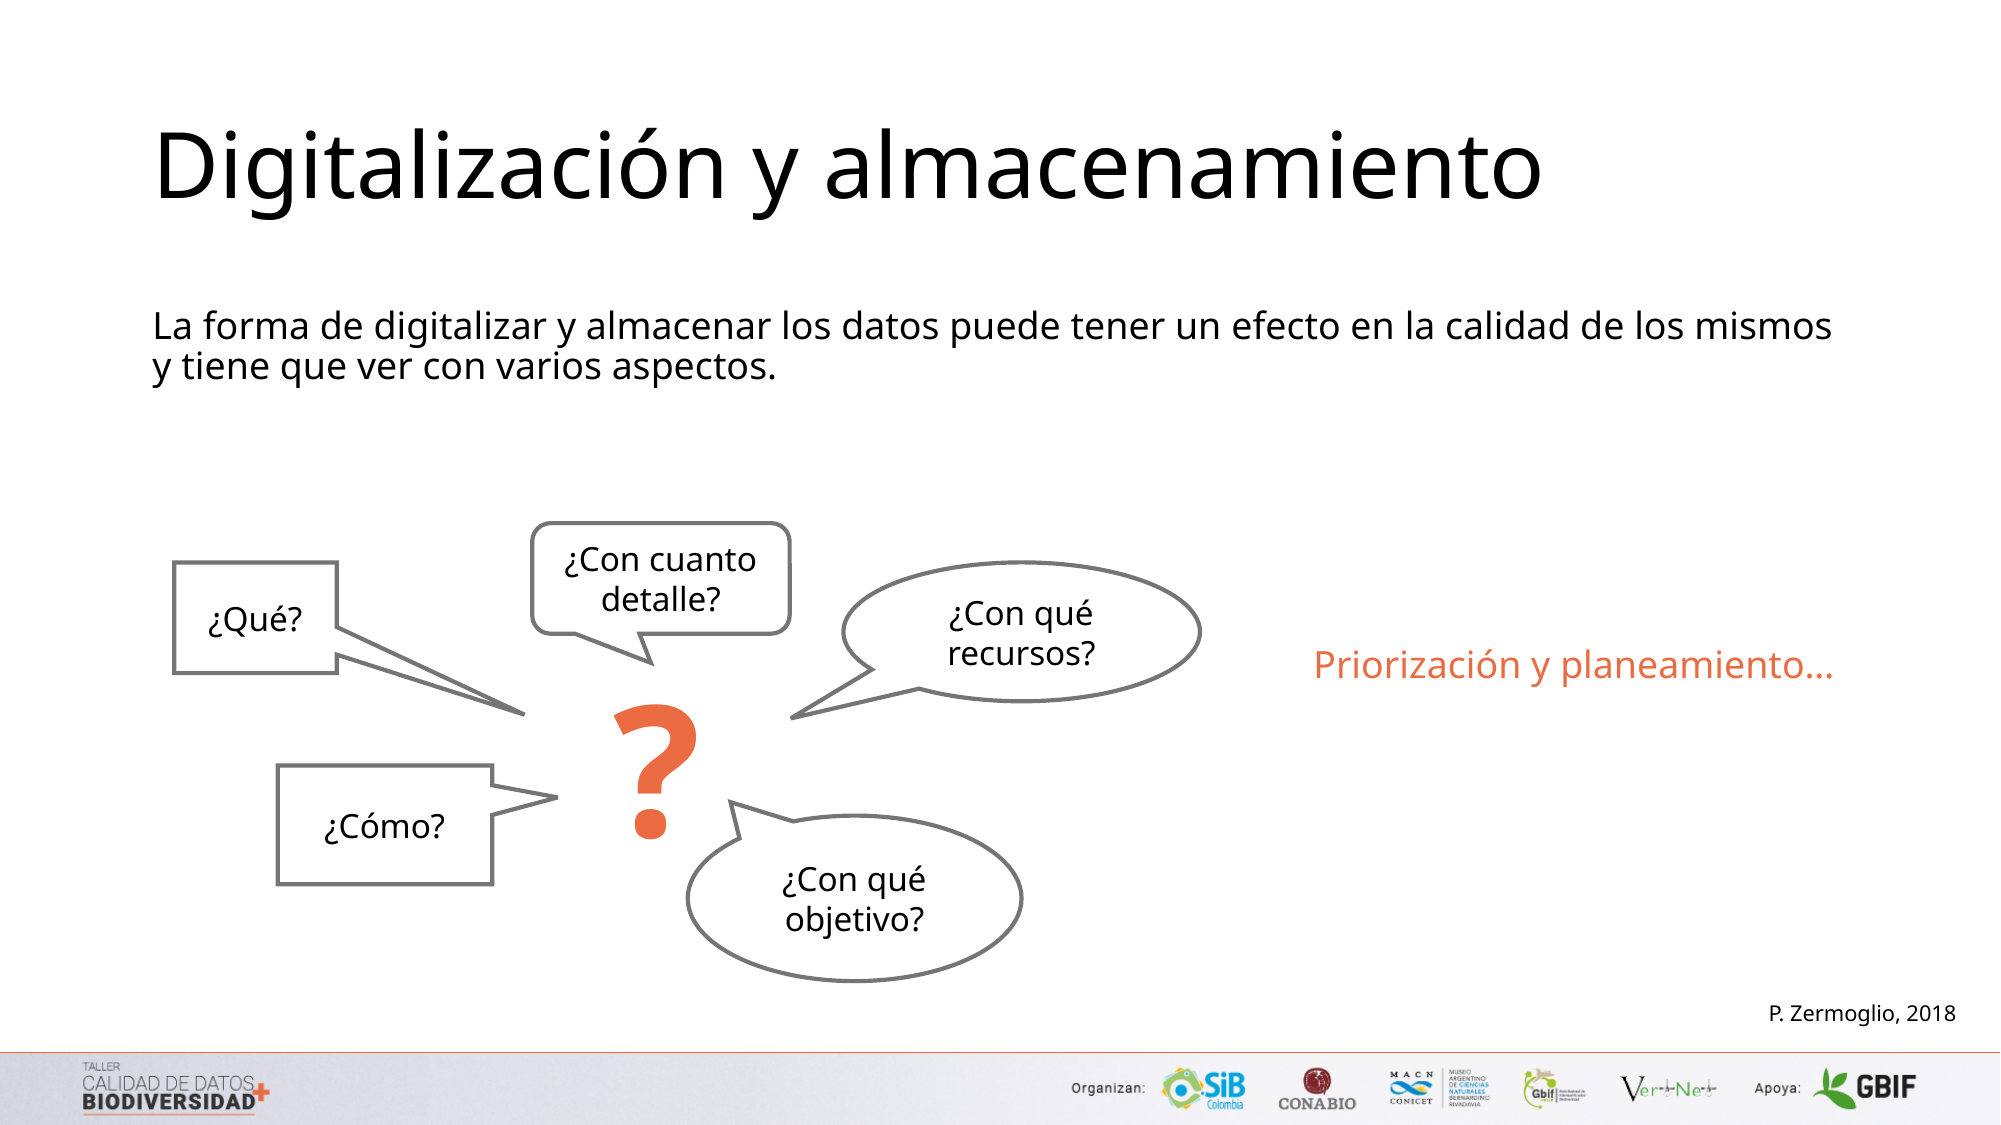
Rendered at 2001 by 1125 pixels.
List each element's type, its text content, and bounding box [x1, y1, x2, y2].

text_box ? [501, 646, 813, 882]
list La forma de digitalizar y almacenar los datos puede tener un efecto en la calidad de los mismos y tiene que ver con varios aspectos. [137, 299, 1863, 1014]
text_box ¿Con qué objetivo? [687, 815, 1022, 982]
title Digitalización y almacenamiento [137, 59, 1863, 278]
text_box ¿Con cuanto detalle? [532, 523, 790, 646]
picture [0, 1051, 2000, 1125]
text_box ¿Con qué recursos? [813, 562, 1201, 714]
text_box P. Zermoglio, 2018 [1658, 992, 1972, 1034]
text_box Priorización y planeamiento… [1276, 633, 1873, 694]
text_box ¿Cómo? [277, 765, 501, 885]
text_box ¿Qué? [174, 562, 501, 708]
